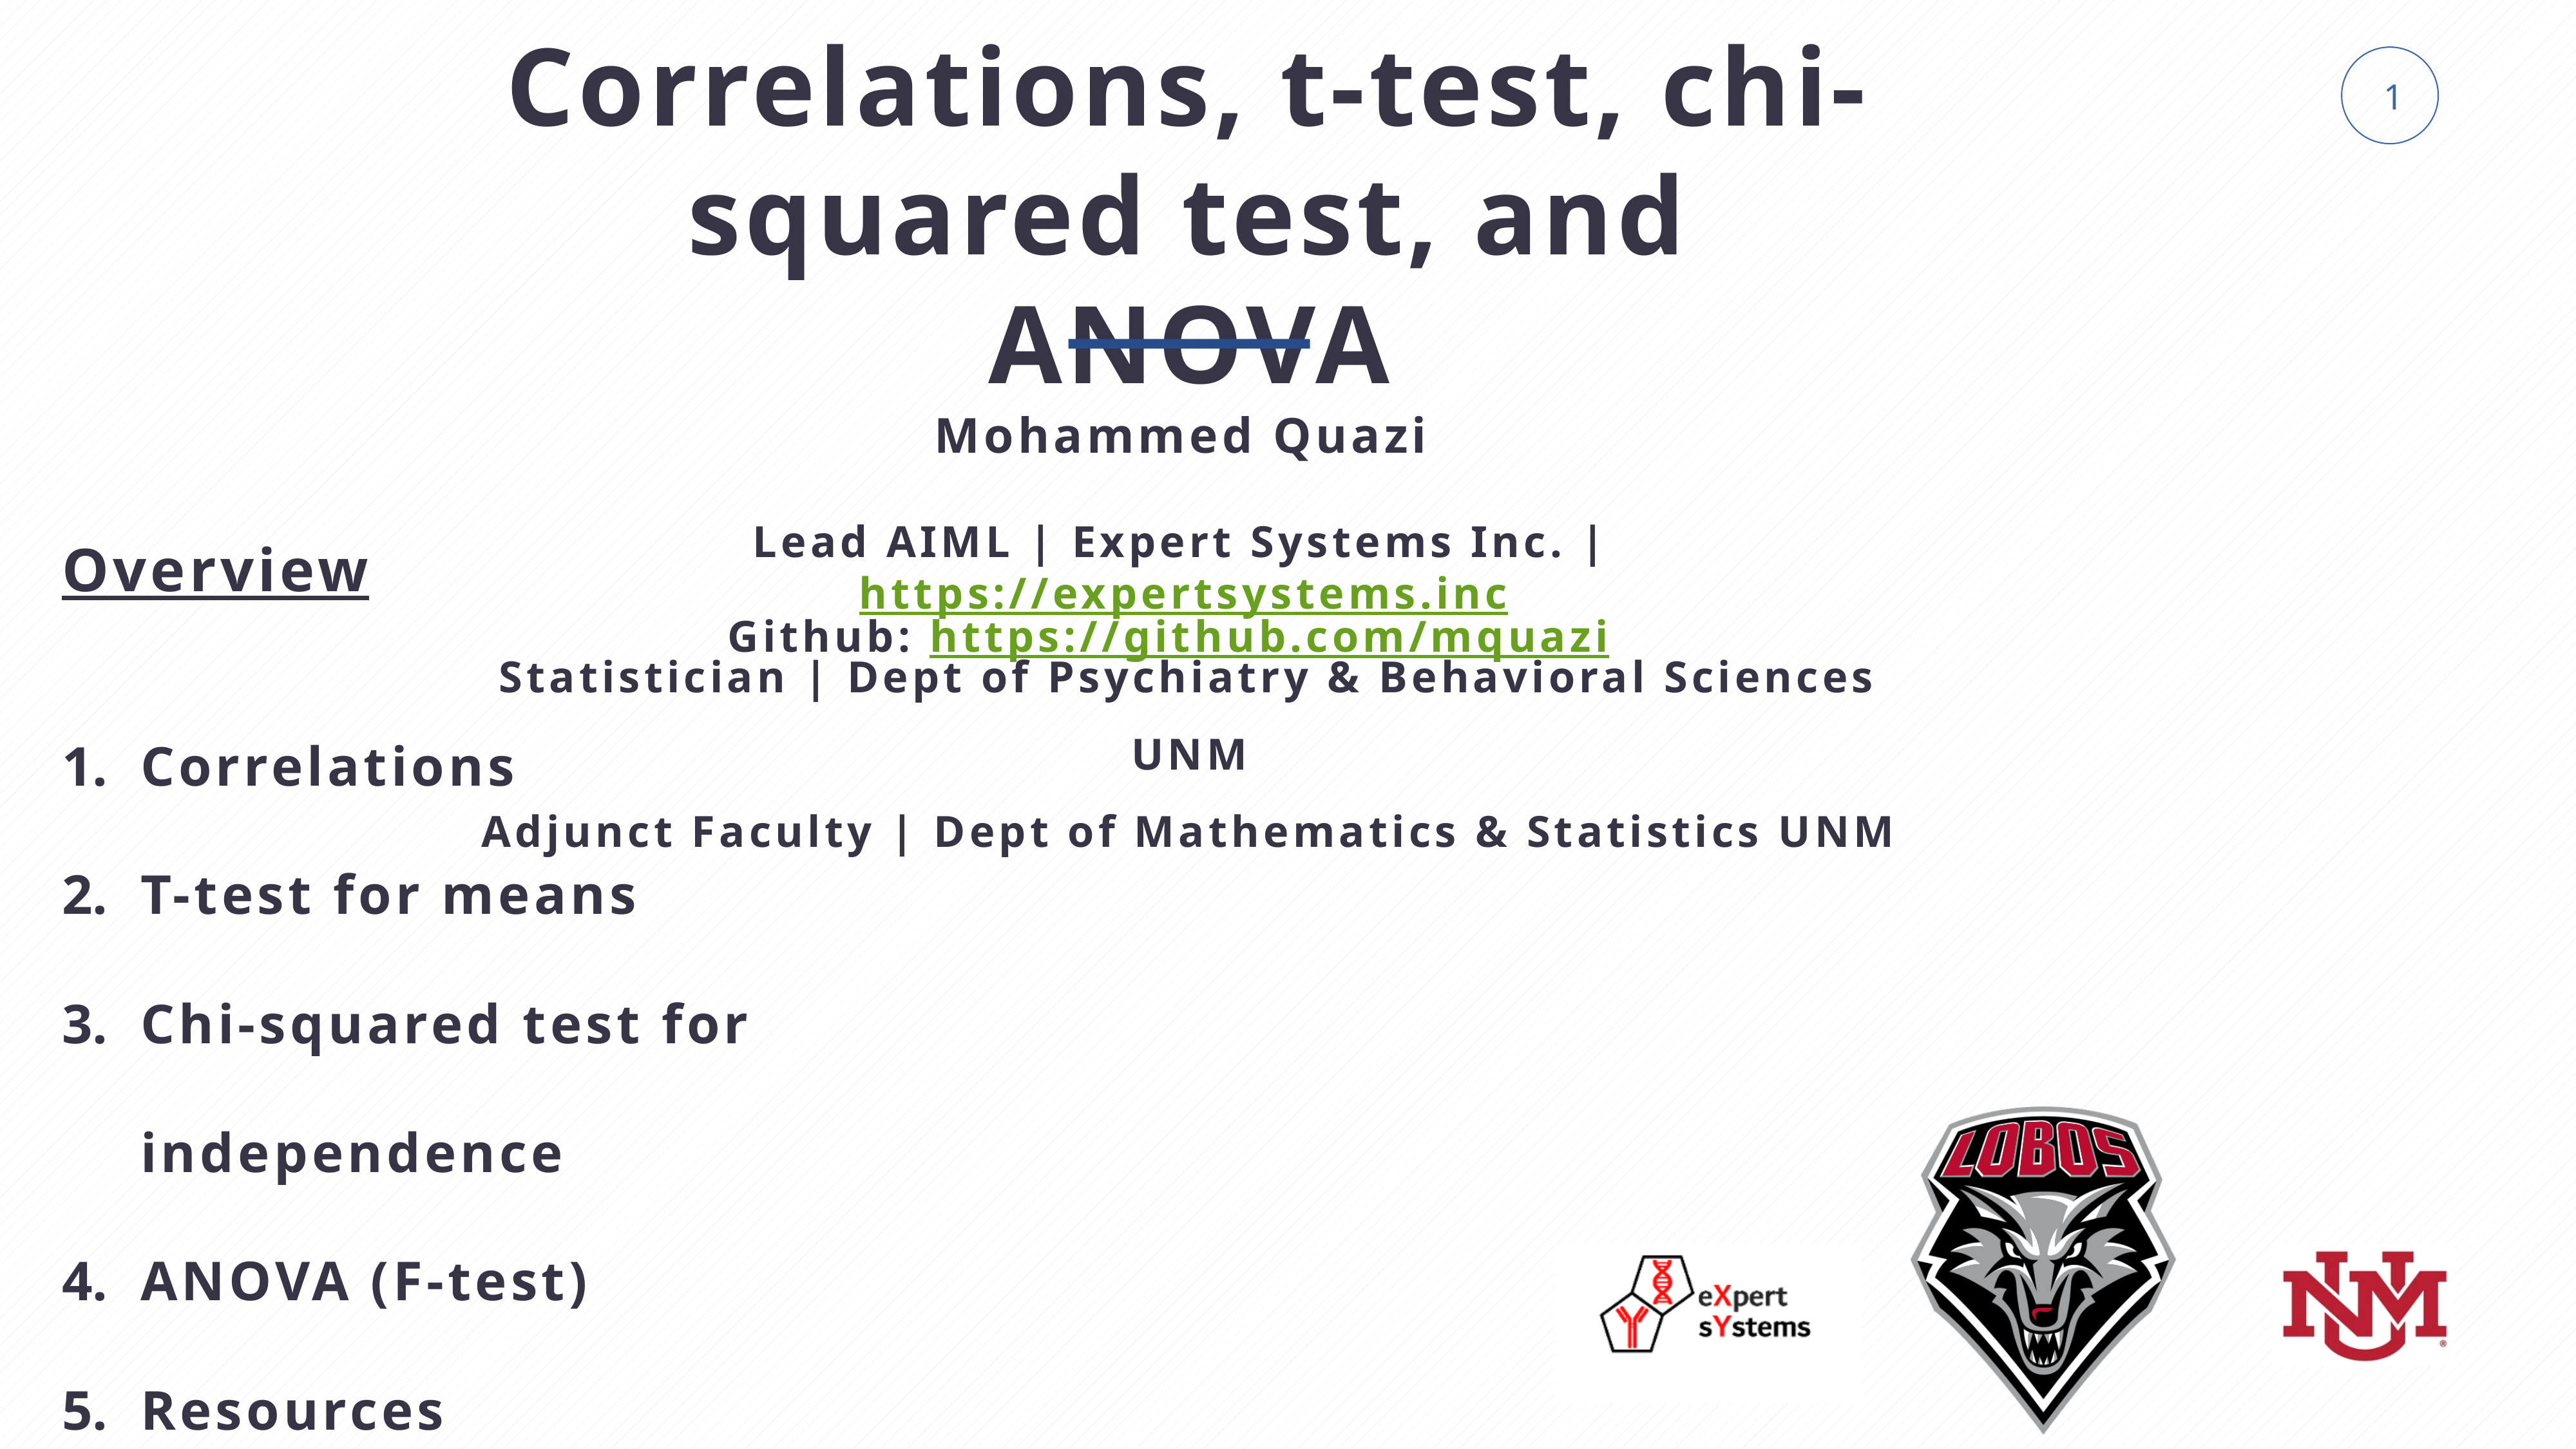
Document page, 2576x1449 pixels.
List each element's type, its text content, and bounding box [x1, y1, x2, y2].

picture [1909, 1105, 2178, 1435]
picture [2273, 1244, 2454, 1366]
text_box Github: https://github.com/mquazi [718, 604, 1630, 672]
text_box Correlations, t-test, chi-squared test, and ANOVA Mohammed Quazi Lead AIML | Expert Systems Inc. | https://expertsystems.inc Statistician | Dept of Psychiatry & Behavioral Sciences UNM Adjunct Faculty | Dept of Mathematics & Statistics UNM [469, 14, 1910, 938]
text_box Overview Correlations T-test for means Chi-squared test for independence ANOVA (F-test) Resources [52, 457, 1174, 1445]
text_box [1068, 338, 1311, 349]
picture [1554, 1244, 1862, 1403]
